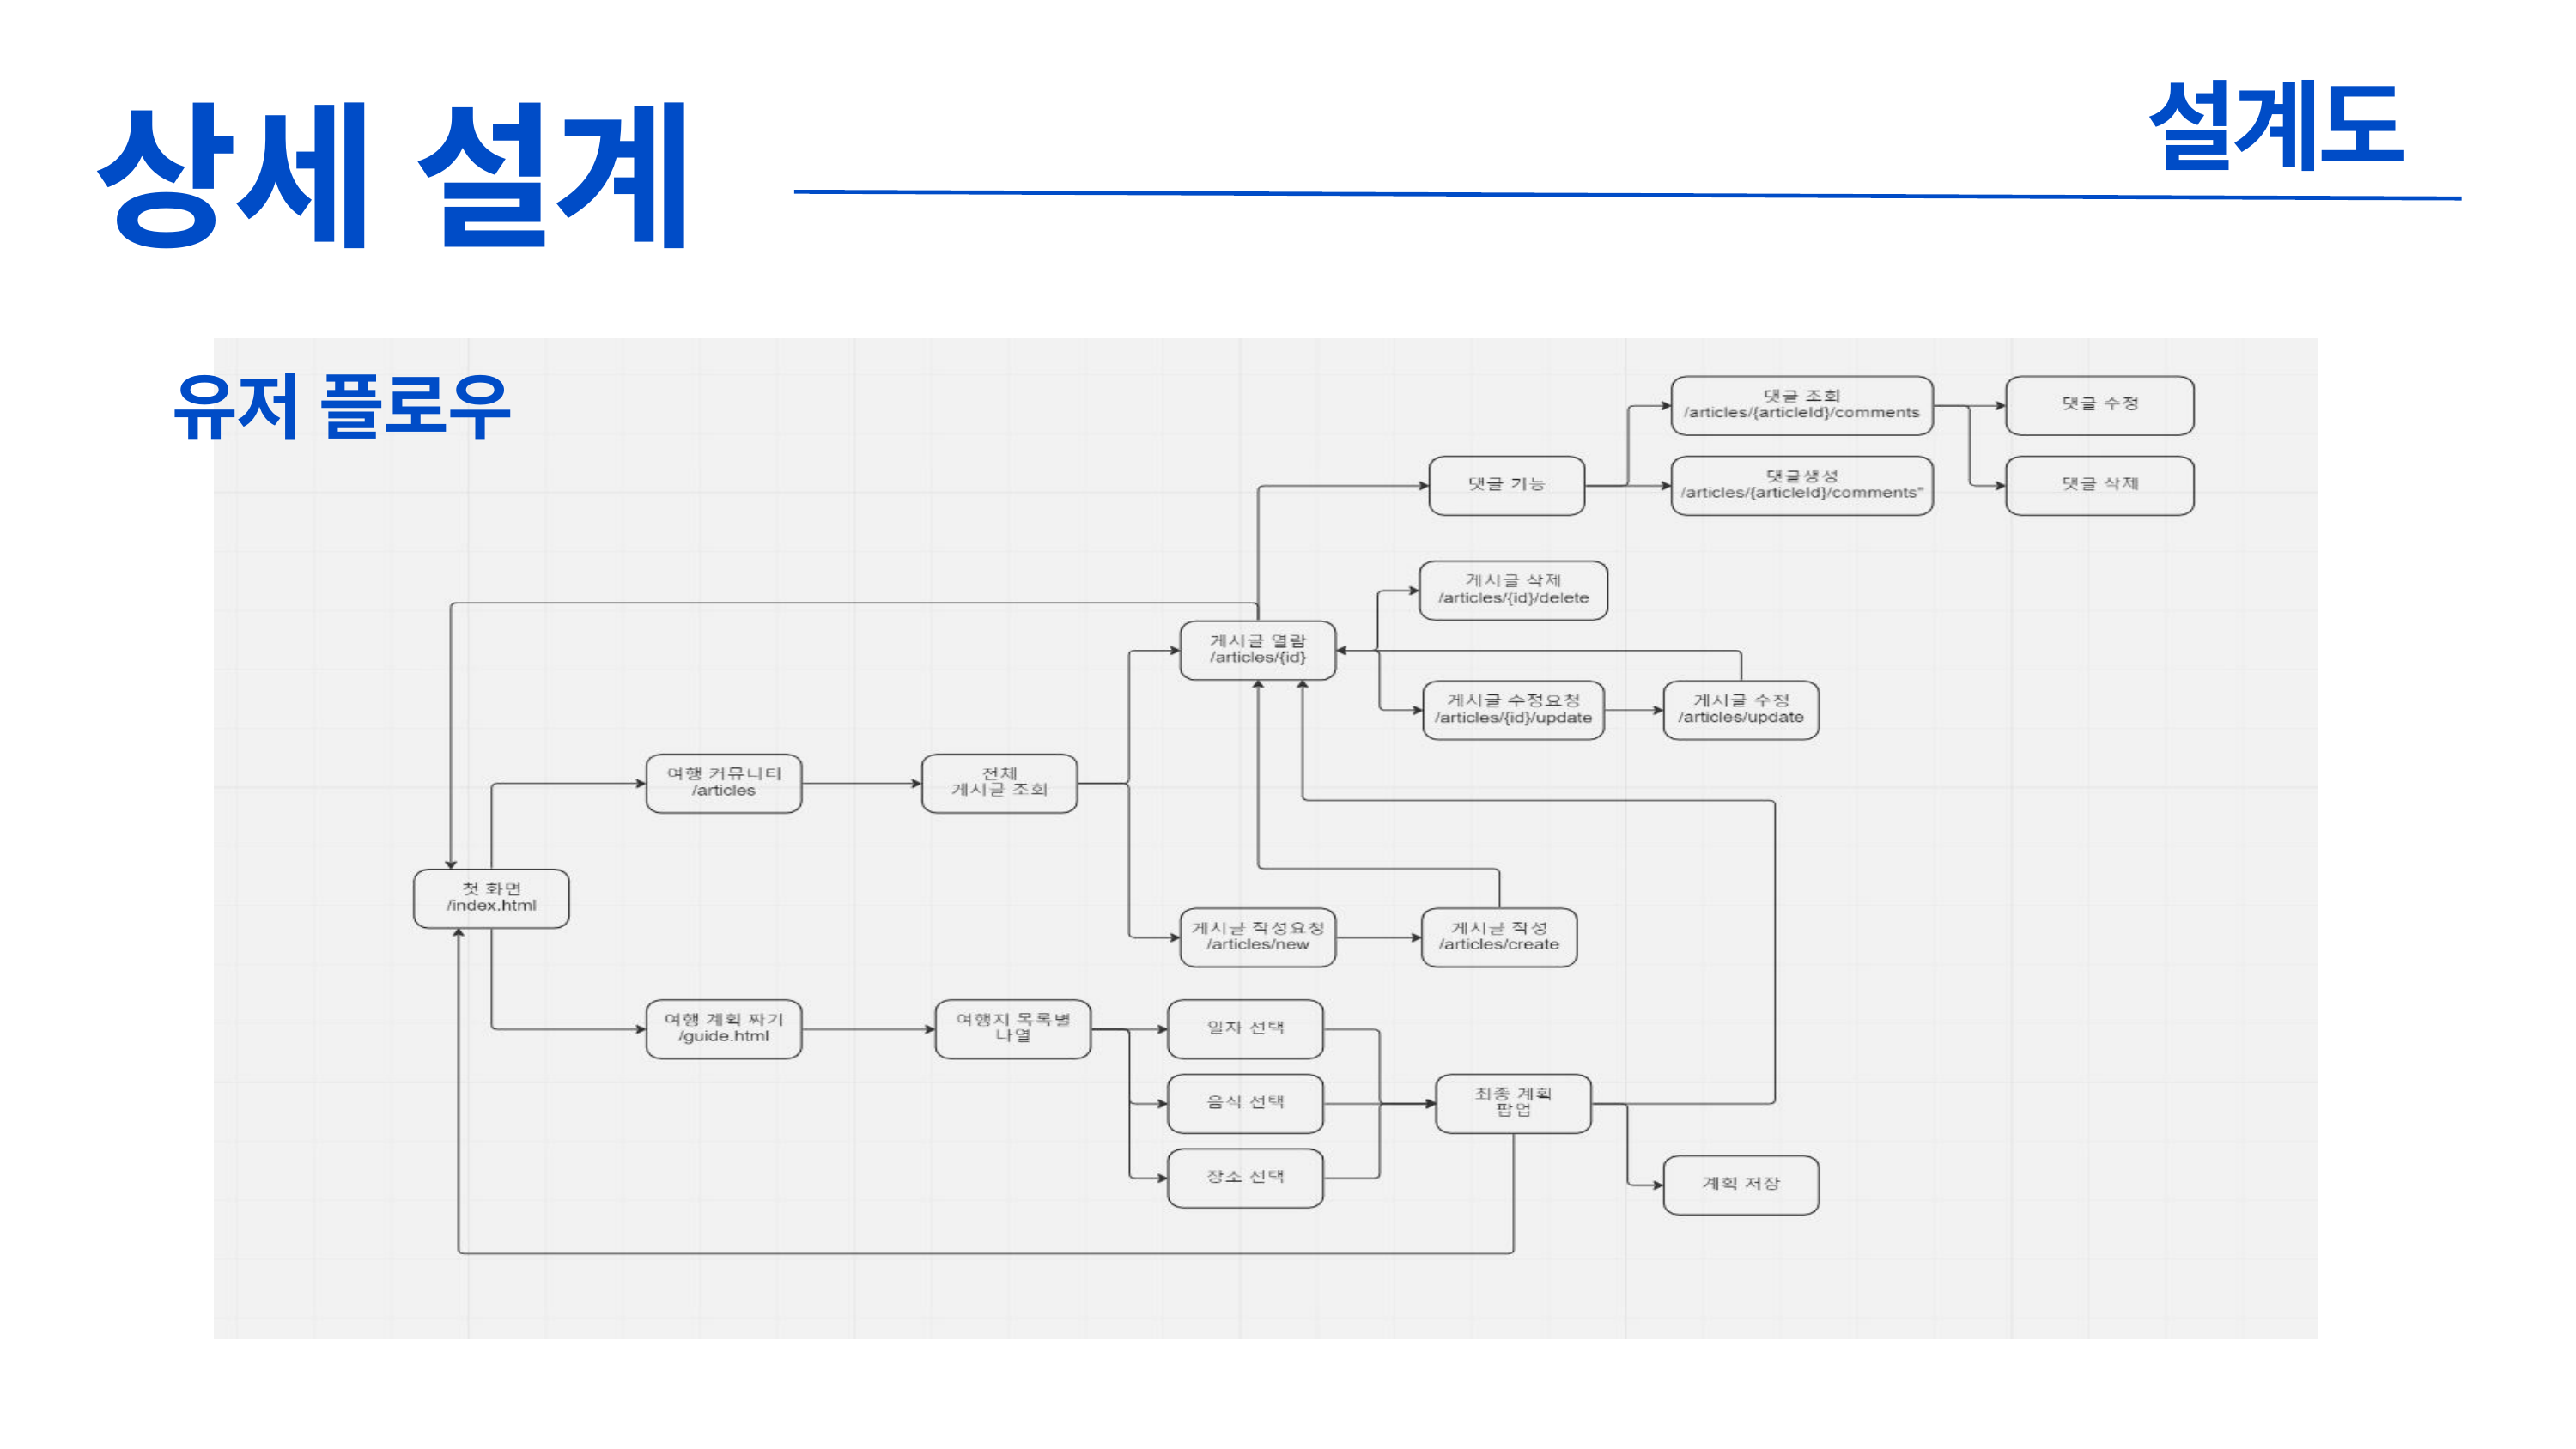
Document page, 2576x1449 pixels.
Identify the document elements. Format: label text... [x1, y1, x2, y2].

text_box 설계도 [2146, 49, 2576, 183]
text_box 유저 플로우 [10, 387, 209, 448]
picture [214, 338, 2319, 1339]
text_box 상세 설계 [93, 132, 1486, 266]
